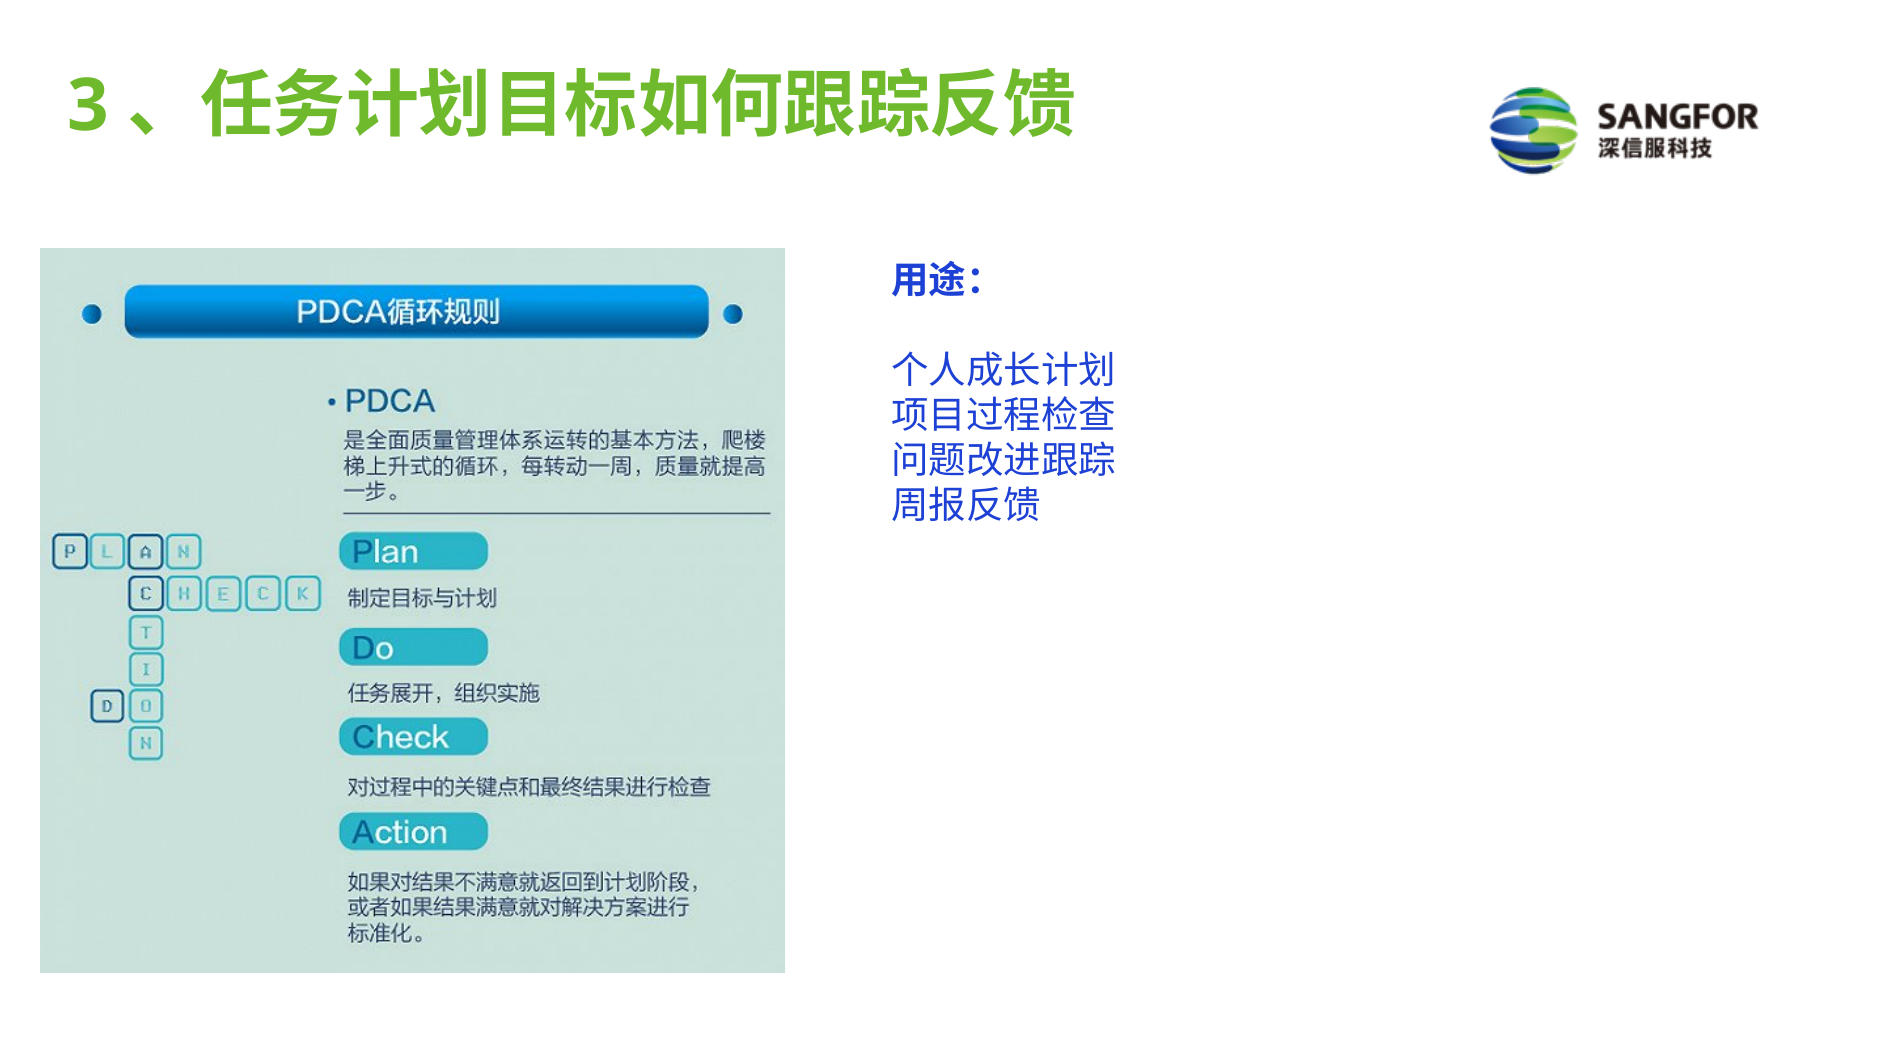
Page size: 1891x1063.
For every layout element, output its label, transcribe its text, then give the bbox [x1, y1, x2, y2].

picture [39, 248, 785, 974]
text_box 3、任务计划目标如何跟踪反馈 [53, 50, 1091, 153]
text_box 用途： 个人成长计划 项目过程检查 问题改进跟踪 周报反馈 [876, 248, 1294, 534]
picture [1484, 83, 1765, 181]
